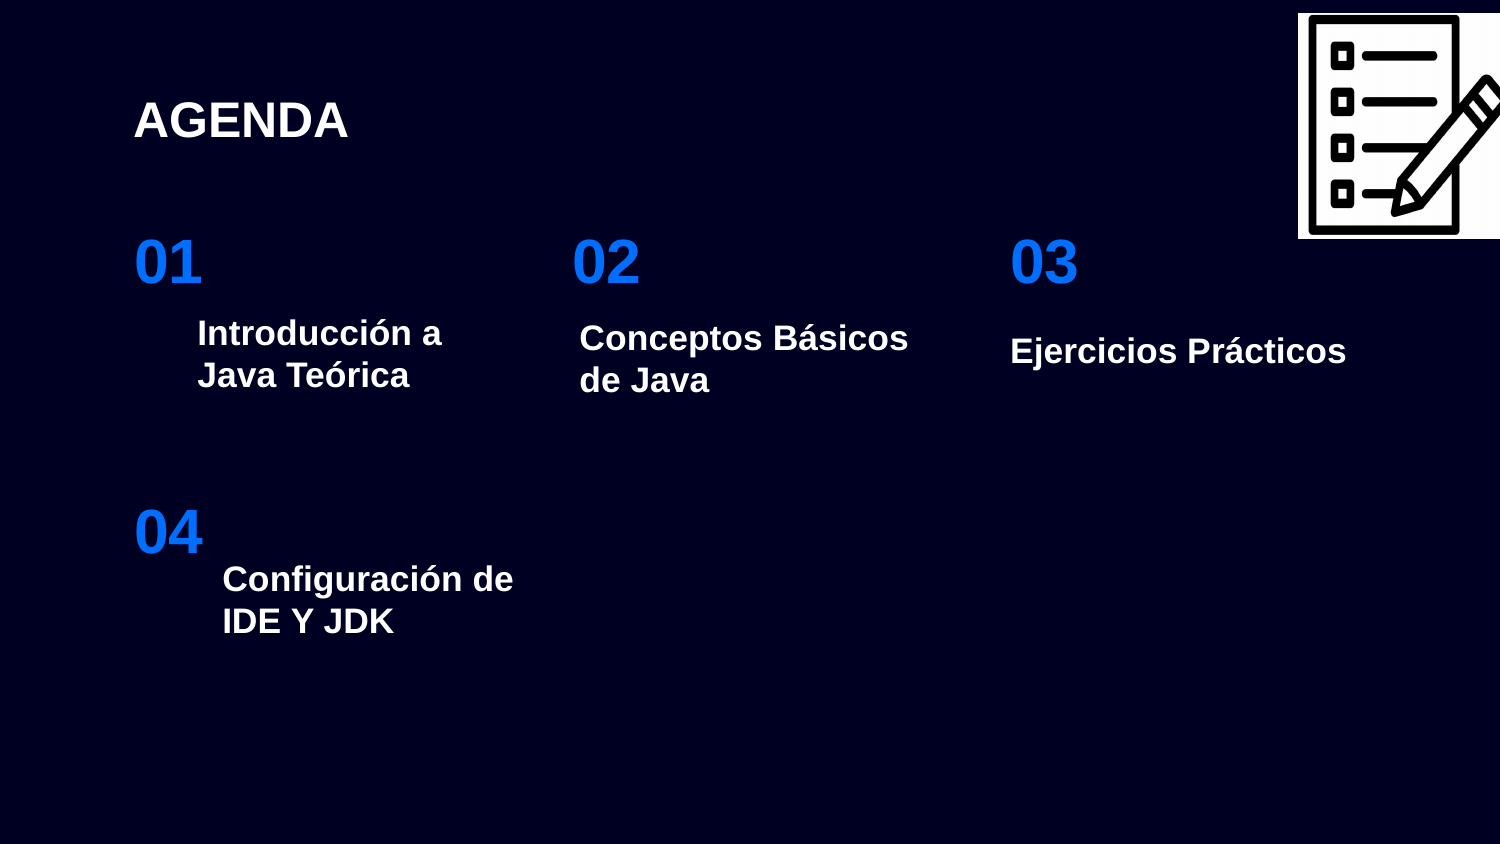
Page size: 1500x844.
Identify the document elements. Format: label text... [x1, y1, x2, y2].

picture [1298, 13, 1500, 240]
title 01 [119, 221, 238, 285]
subtitle Configuración de IDE Y JDK [207, 507, 594, 656]
title 03 [995, 221, 1114, 258]
subtitle Conceptos Básicos de Java [564, 309, 950, 458]
title AGENDA [118, 72, 1293, 167]
subtitle Introducción a Java Teórica [182, 302, 494, 410]
title 04 [119, 490, 238, 555]
title 02 [557, 221, 676, 285]
subtitle Ejercicios Prácticos [995, 258, 1500, 386]
